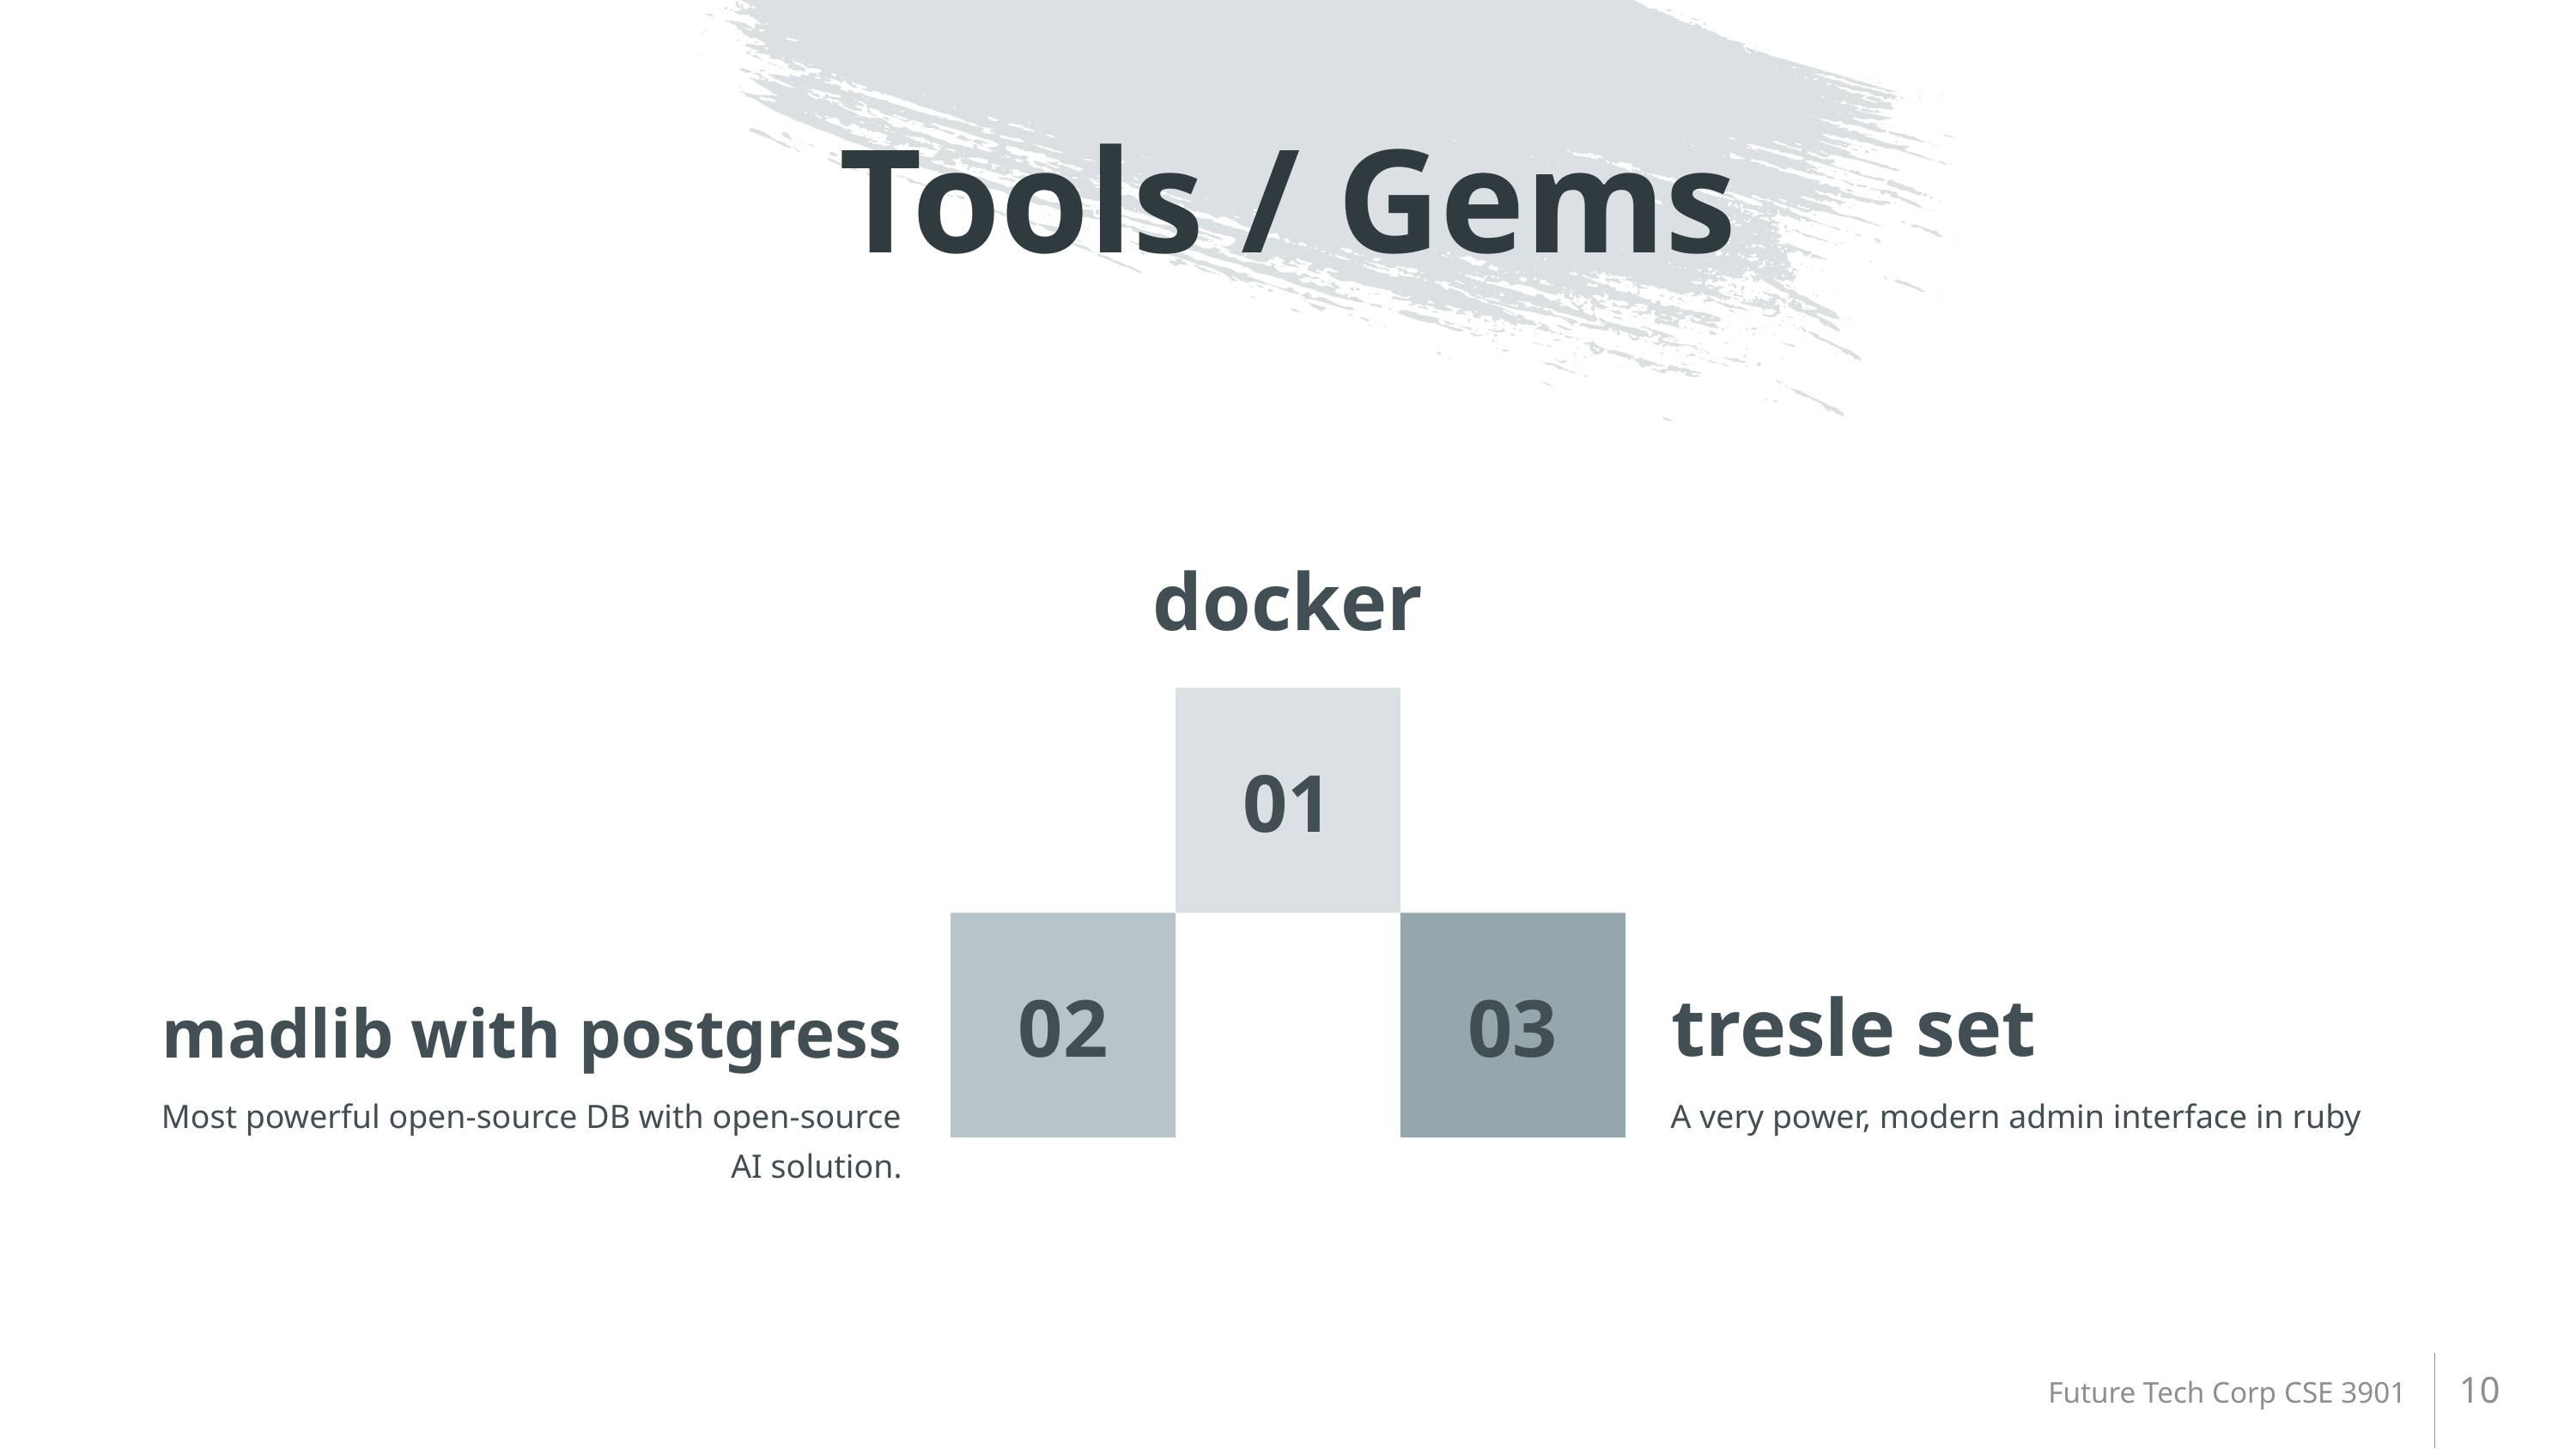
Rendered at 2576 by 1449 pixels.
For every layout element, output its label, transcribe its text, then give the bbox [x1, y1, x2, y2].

list docker [898, 538, 1678, 660]
list Most powerful open-source DB with open-source AI solution. [137, 1077, 915, 1303]
title Tools / Gems [339, 57, 2237, 288]
list A very power, modern admin interface in ruby [1657, 1077, 2436, 1303]
slide_number 10 [2434, 1353, 2525, 1430]
list madlib with postgress [137, 963, 916, 1078]
footer Future Tech Corp CSE 3901 [1550, 1353, 2420, 1430]
list tresle set [1658, 963, 2437, 1078]
